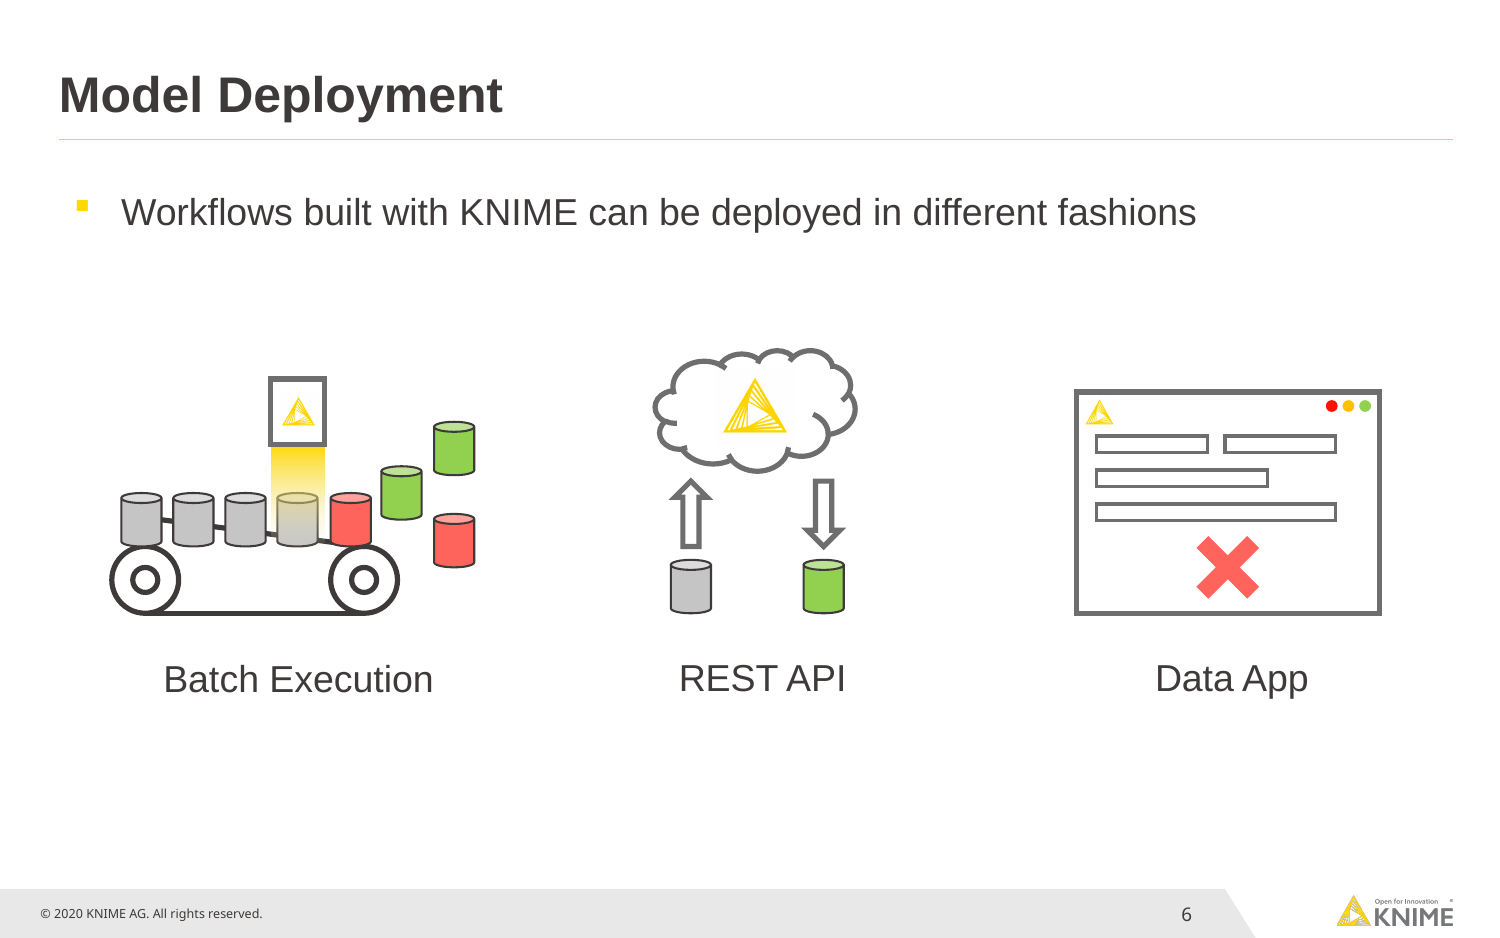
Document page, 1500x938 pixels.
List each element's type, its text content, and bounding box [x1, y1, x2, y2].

text_box [121, 492, 162, 547]
text_box [1076, 392, 1380, 614]
text_box [1224, 435, 1336, 453]
text_box [330, 492, 371, 546]
text_box [1359, 400, 1372, 412]
text_box [434, 421, 475, 476]
text_box [270, 378, 325, 445]
text_box [271, 445, 325, 546]
picture [1081, 395, 1117, 431]
text_box Batch Execution [133, 637, 464, 727]
text_box Workflows built with KNIME can be deployed in different fashions [59, 180, 1355, 241]
text_box [381, 466, 422, 520]
text_box [271, 547, 325, 552]
text_box [173, 492, 214, 546]
text_box [132, 567, 158, 593]
text_box [807, 481, 840, 547]
picture [715, 367, 795, 448]
text_box [434, 513, 475, 568]
text_box [1342, 400, 1355, 412]
text_box Data App [1067, 636, 1397, 726]
text_box [674, 481, 708, 547]
title Model Deployment [58, 60, 1453, 125]
text_box [655, 350, 856, 472]
text_box [1325, 400, 1338, 412]
picture [278, 391, 319, 433]
text_box [351, 567, 377, 593]
text_box [1096, 435, 1208, 453]
text_box [803, 559, 844, 614]
text_box [1096, 469, 1268, 487]
text_box [111, 547, 179, 614]
text_box [1096, 503, 1336, 521]
text_box REST API [598, 636, 928, 726]
text_box [670, 559, 712, 614]
text_box [1196, 536, 1260, 599]
text_box [330, 546, 398, 614]
text_box [225, 492, 266, 546]
